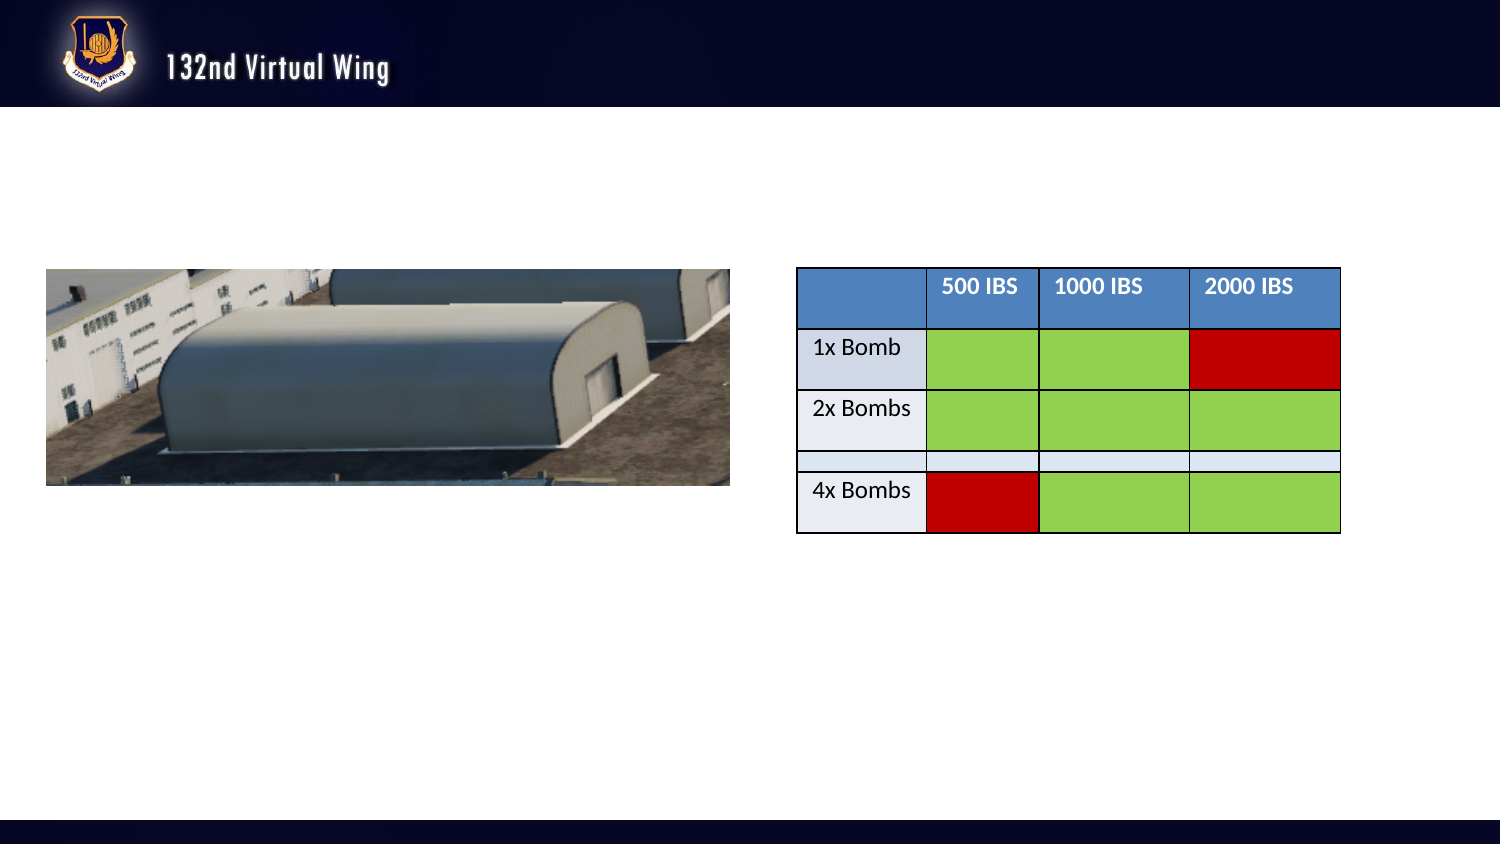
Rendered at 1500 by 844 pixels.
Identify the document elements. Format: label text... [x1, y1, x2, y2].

table_cell [927, 330, 1038, 389]
table_header 1000 IBS [1040, 269, 1189, 328]
table_cell [1190, 473, 1340, 532]
table_cell [1040, 473, 1189, 532]
table_cell [1040, 391, 1189, 450]
table_cell [927, 473, 1038, 532]
table_cell [798, 452, 926, 471]
table_header [798, 269, 926, 328]
table_cell 1x Bomb [798, 330, 926, 389]
picture [46, 269, 730, 486]
table_header 500 IBS [927, 269, 1038, 328]
table_cell [1190, 452, 1340, 471]
table_cell [1190, 330, 1340, 389]
table_cell [927, 452, 1038, 471]
table_header 2000 IBS [1190, 269, 1340, 328]
table_cell [1190, 391, 1340, 450]
table_cell 4x Bombs [798, 473, 926, 532]
table_cell [1040, 452, 1189, 471]
picture [0, 0, 1500, 107]
picture [0, 820, 1500, 844]
table_cell [927, 391, 1038, 450]
table_cell [1040, 330, 1189, 389]
table_cell 2x Bombs [798, 391, 926, 450]
